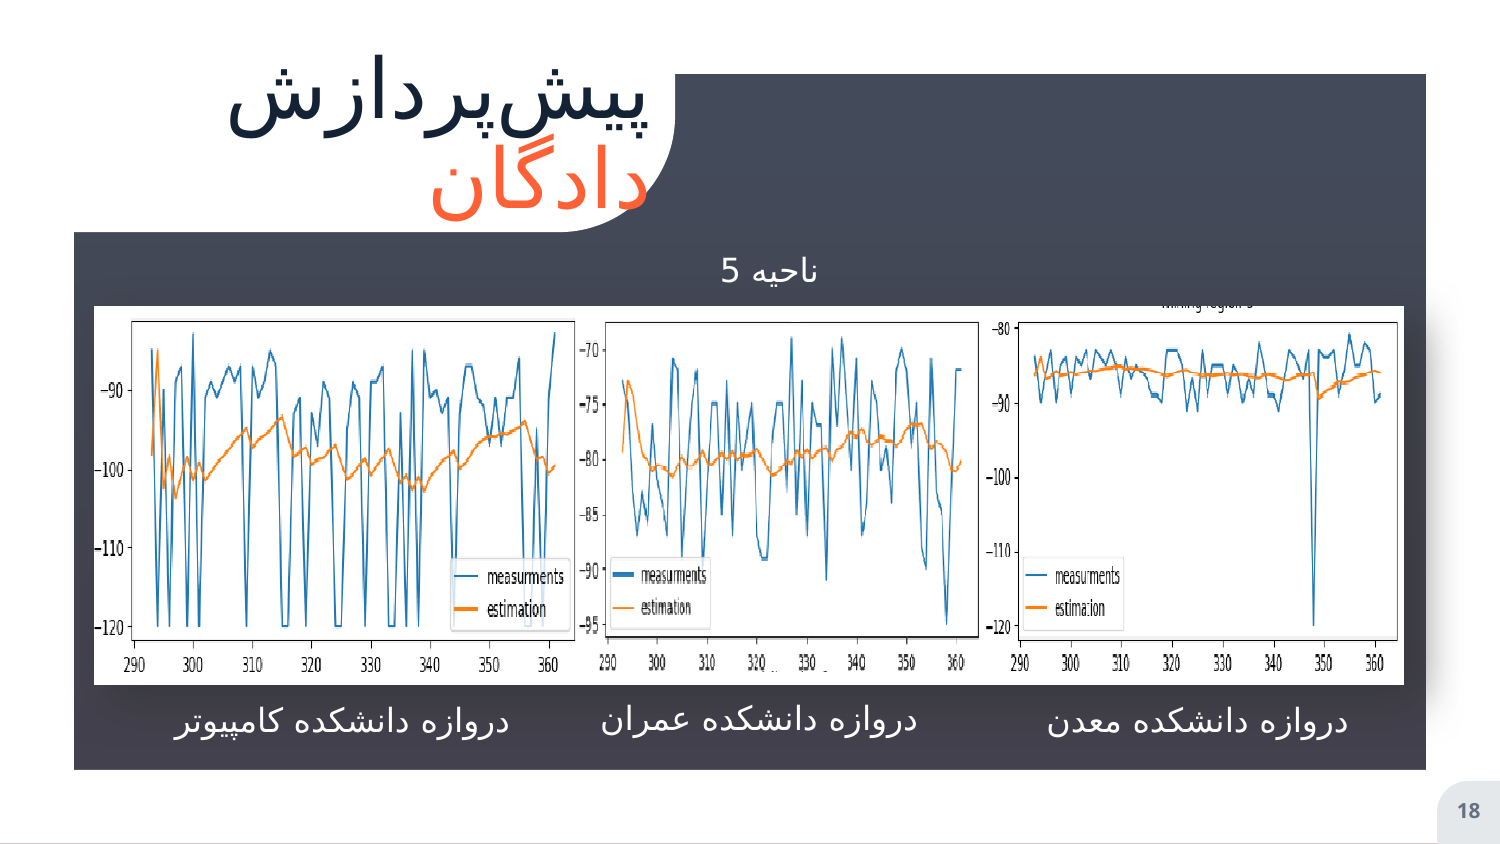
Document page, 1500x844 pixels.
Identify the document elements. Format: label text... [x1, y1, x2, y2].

picture [93, 305, 1404, 686]
text_box دروازه دانشکده عمران [585, 695, 933, 745]
text_box ناحیه 5 [704, 241, 834, 297]
text_box دروازه دانشکده کامپیوتر [160, 695, 525, 747]
slide_number 18 [1437, 780, 1500, 844]
text_box پیش‌پردازش دادگان [33, 19, 652, 253]
text_box دروازه دانشکده معدن [1031, 695, 1364, 747]
